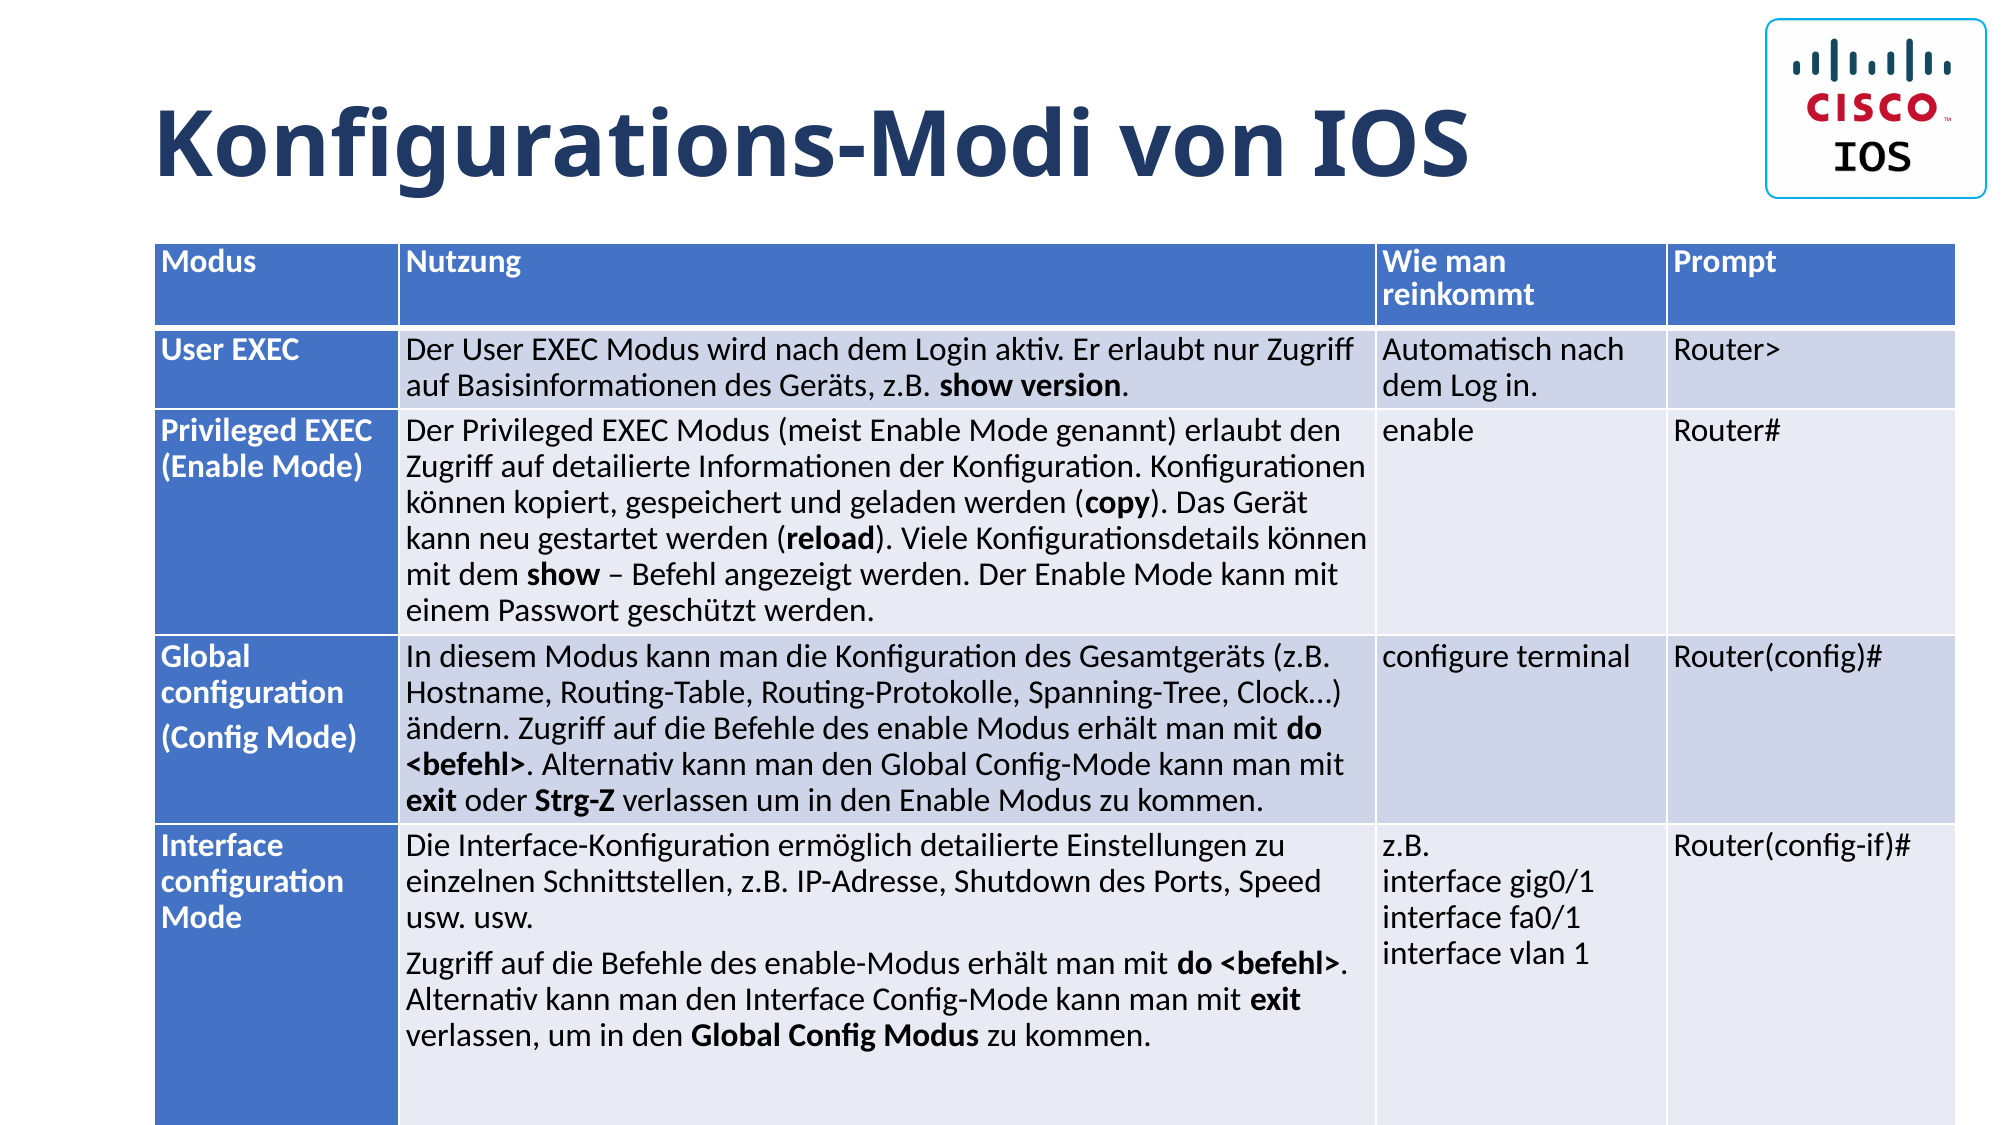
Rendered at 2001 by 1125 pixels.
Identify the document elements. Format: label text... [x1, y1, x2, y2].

title Konfigurations-Modi von IOS [137, 37, 1766, 256]
table_cell In diesem Modus kann man die Konfiguration des Gesamtgeräts (z.B. Hostname, Routing-Table, Routing-Protokolle, Spanning-Tree, Clock…) ändern. Zugriff auf die Befehle des enable Modus erhält man mit do <befehl>. Alternativ kann man den Global Config-Mode kann man mit exit oder Strg-Z verlassen um in den Enable Modus zu kommen. [400, 636, 1375, 823]
table_cell Die Interface-Konfiguration ermöglich detailierte Einstellungen zu einzelnen Schnittstellen, z.B. IP-Adresse, Shutdown des Ports, Speed usw. usw. Zugriff auf die Befehle des enable-Modus erhält man mit do <befehl>. Alternativ kann man den Interface Config-Mode kann man mit exit verlassen, um in den Global Config Modus zu kommen. [400, 825, 1375, 1125]
table_cell Privileged EXEC (Enable Mode) [155, 410, 398, 634]
picture [1980, 192, 1987, 199]
table_cell User EXEC [155, 331, 398, 408]
table_cell Automatisch nach dem Log in. [1377, 331, 1666, 408]
table_header Prompt [1668, 244, 1955, 325]
table_cell Interface configuration Mode [155, 825, 398, 1125]
table_cell Router(config-if)# [1668, 825, 1955, 1125]
table_header Wie man reinkommt [1377, 244, 1666, 325]
picture [1979, 18, 1987, 26]
table_cell Router# [1668, 410, 1955, 634]
table_header Nutzung [400, 244, 1375, 325]
picture [1768, 21, 1984, 197]
table_header Modus [155, 244, 398, 325]
table_cell z.B. interface gig0/1 interface fa0/1 interface vlan 1 [1377, 825, 1666, 1125]
table_cell enable [1377, 410, 1666, 634]
table_cell Global configuration (Config Mode) [155, 636, 398, 823]
table_cell Router(config)# [1668, 636, 1955, 823]
table_cell configure terminal [1377, 636, 1666, 823]
table_cell Router> [1668, 331, 1955, 408]
table_cell Der Privileged EXEC Modus (meist Enable Mode genannt) erlaubt den Zugriff auf detailierte Informationen der Konfiguration. Konfigurationen können kopiert, gespeichert und geladen werden (copy). Das Gerät kann neu gestartet werden (reload). Viele Konfigurationsdetails können mit dem show – Befehl angezeigt werden. Der Enable Mode kann mit einem Passwort geschützt werden. [400, 410, 1375, 634]
picture [1765, 18, 1773, 26]
table_cell Der User EXEC Modus wird nach dem Login aktiv. Er erlaubt nur Zugriff auf Basisinformationen des Geräts, z.B. show version. [400, 331, 1375, 408]
